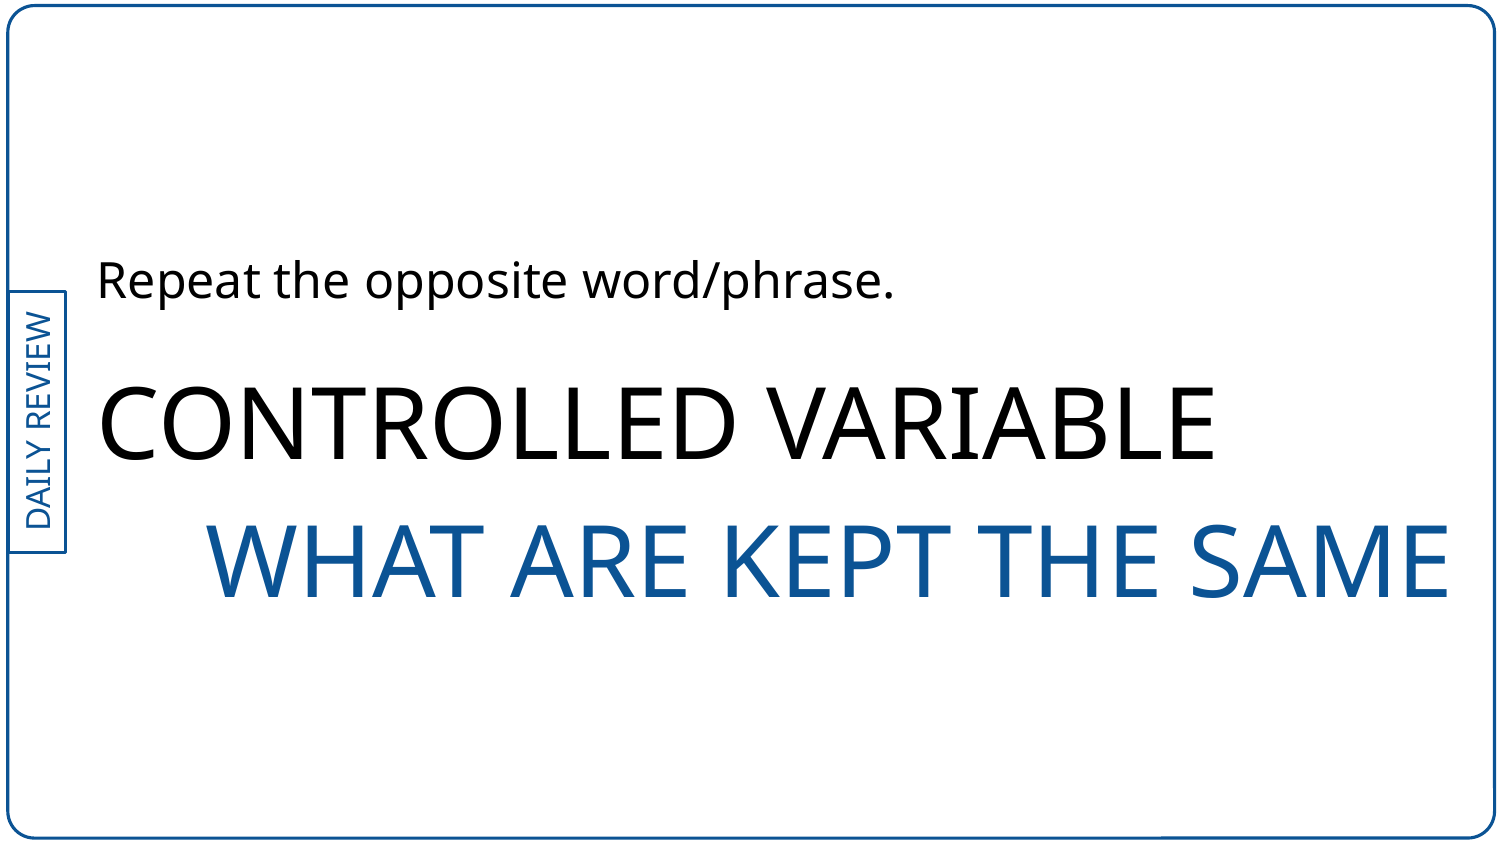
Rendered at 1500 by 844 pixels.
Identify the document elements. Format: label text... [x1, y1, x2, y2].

list Repeat the opposite word/phrase. CONTROLLED VARIABLE WHAT ARE KEPT THE SAME [81, 92, 1470, 765]
